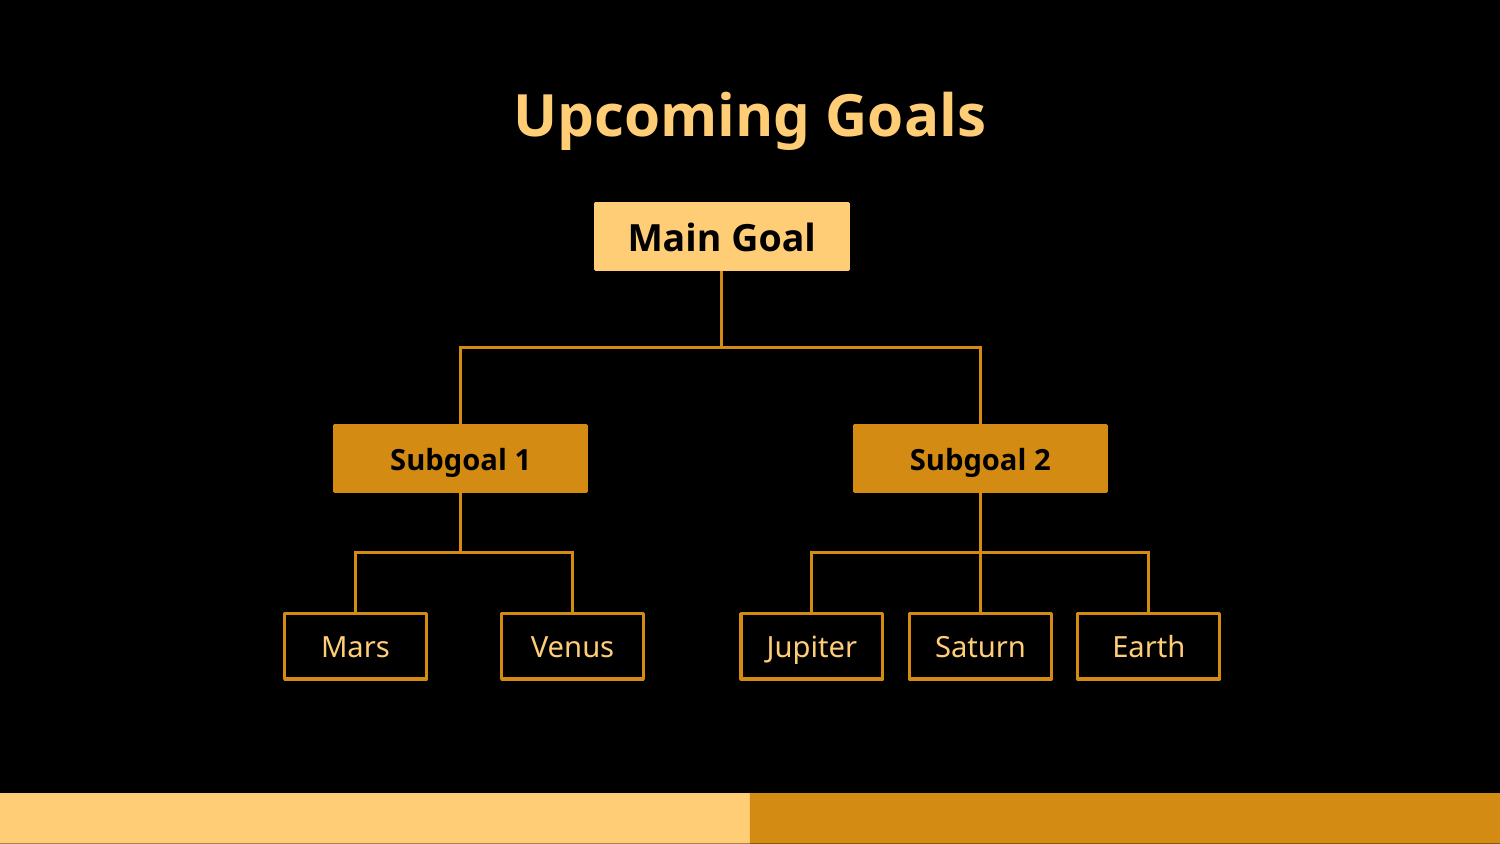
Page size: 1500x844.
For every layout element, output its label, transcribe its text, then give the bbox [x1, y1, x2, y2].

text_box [512, 216, 670, 479]
text_box Subgoal 1 [334, 425, 587, 492]
text_box Main Goal [595, 203, 849, 270]
text_box Mars [284, 613, 427, 679]
text_box Saturn [909, 613, 1052, 679]
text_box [455, 496, 579, 609]
text_box Jupiter [740, 613, 883, 679]
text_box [772, 218, 930, 478]
text_box Venus [501, 613, 644, 679]
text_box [1003, 467, 1127, 637]
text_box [834, 467, 958, 637]
text_box Earth [1077, 613, 1220, 679]
text_box Subgoal 2 [935, 425, 1107, 492]
title Upcoming Goals [117, 62, 1383, 217]
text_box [346, 499, 470, 606]
